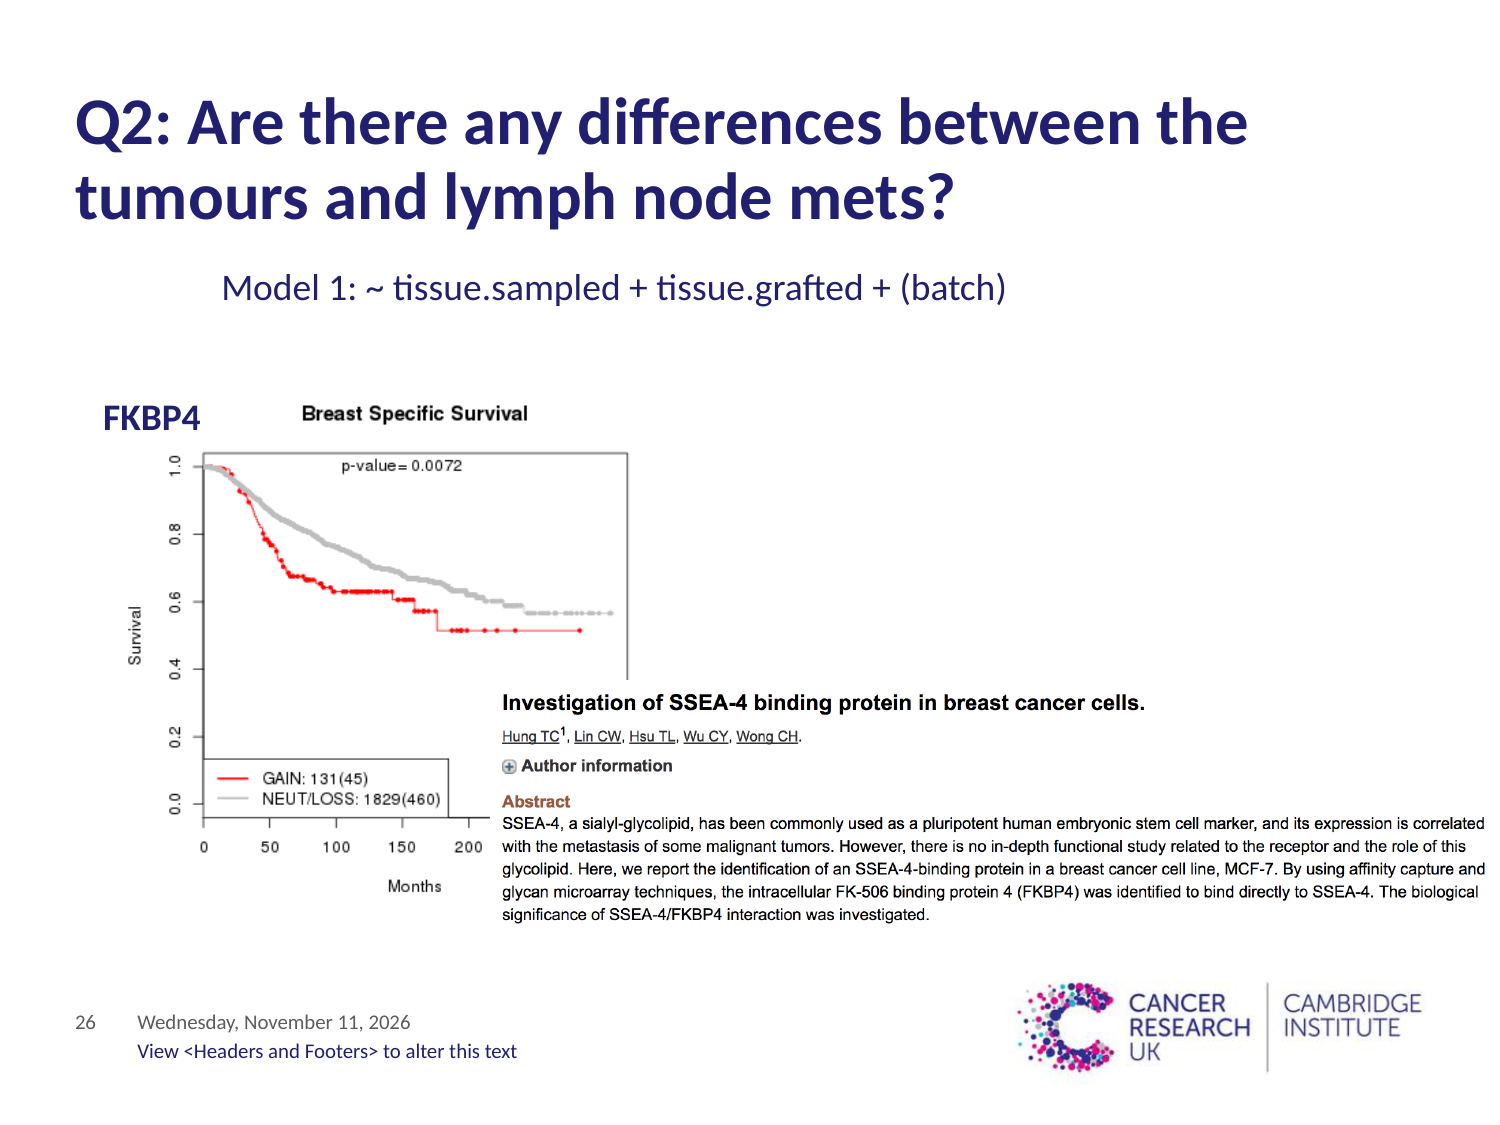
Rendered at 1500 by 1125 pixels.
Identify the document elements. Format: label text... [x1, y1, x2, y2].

slide_number 26 [75, 1008, 117, 1071]
picture [998, 964, 1471, 1101]
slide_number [137, 1008, 750, 1037]
picture [123, 373, 1500, 938]
text_box FKBP4 [88, 385, 118, 445]
title Q2: Are there any differences between the tumours and lymph node mets? [75, 83, 1425, 246]
text_box Model 1: ~ tissue.sampled + tissue.grafted + (batch) [206, 255, 1069, 315]
footer View <Headers and Footers> to alter this text [137, 1037, 750, 1100]
